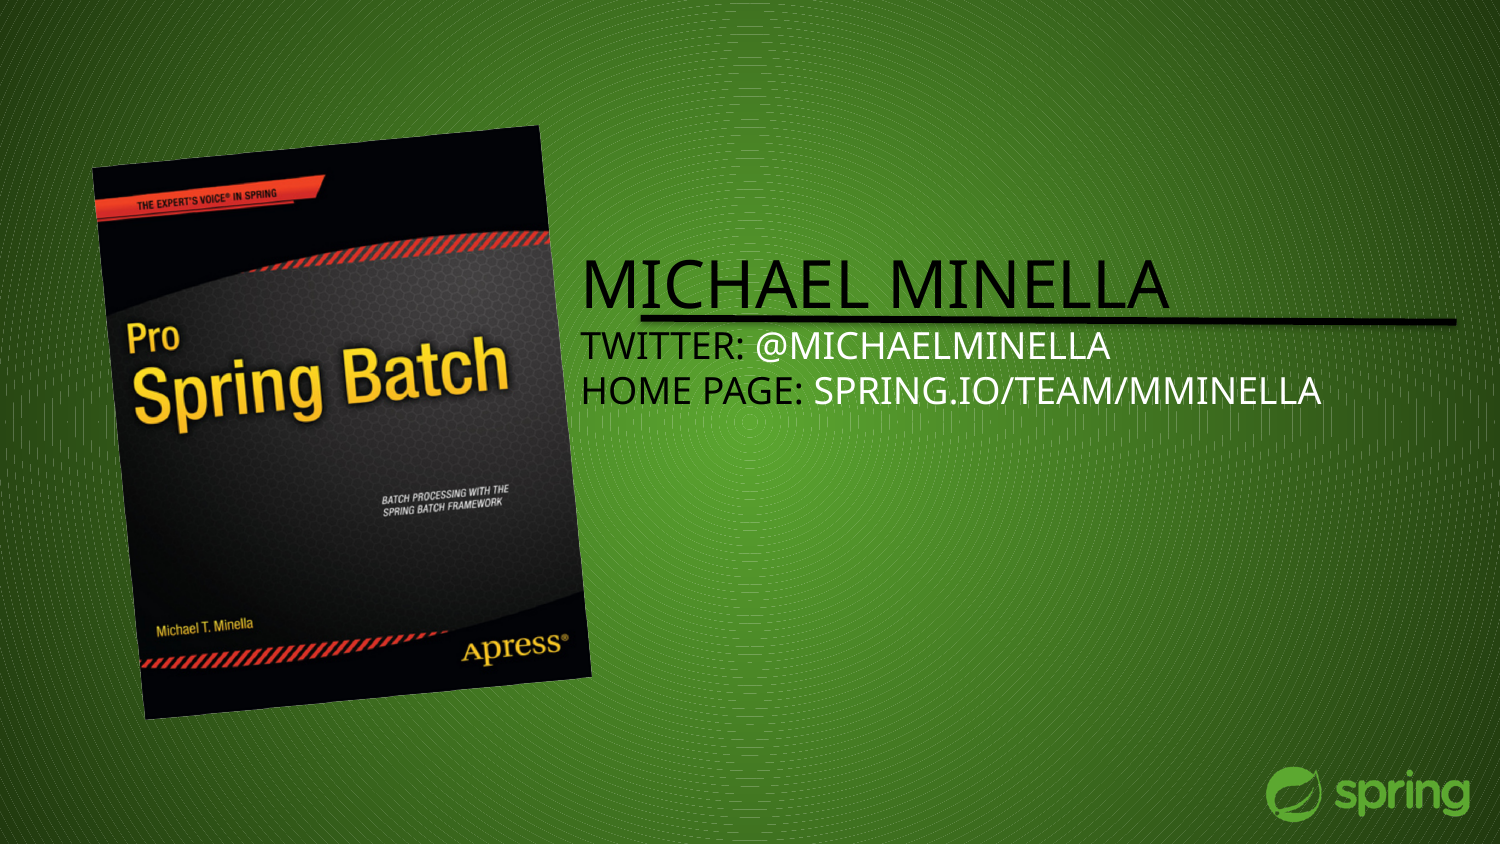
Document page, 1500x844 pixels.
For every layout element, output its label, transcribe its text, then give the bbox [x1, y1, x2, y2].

picture [1264, 765, 1470, 823]
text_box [640, 317, 1457, 323]
picture [92, 126, 592, 719]
text_box MICHAEL MINELLA TWITTER: @MICHAELMINELLA HOME PAGE: SPRING.IO/TEAM/MMINELLA [569, 234, 1337, 419]
